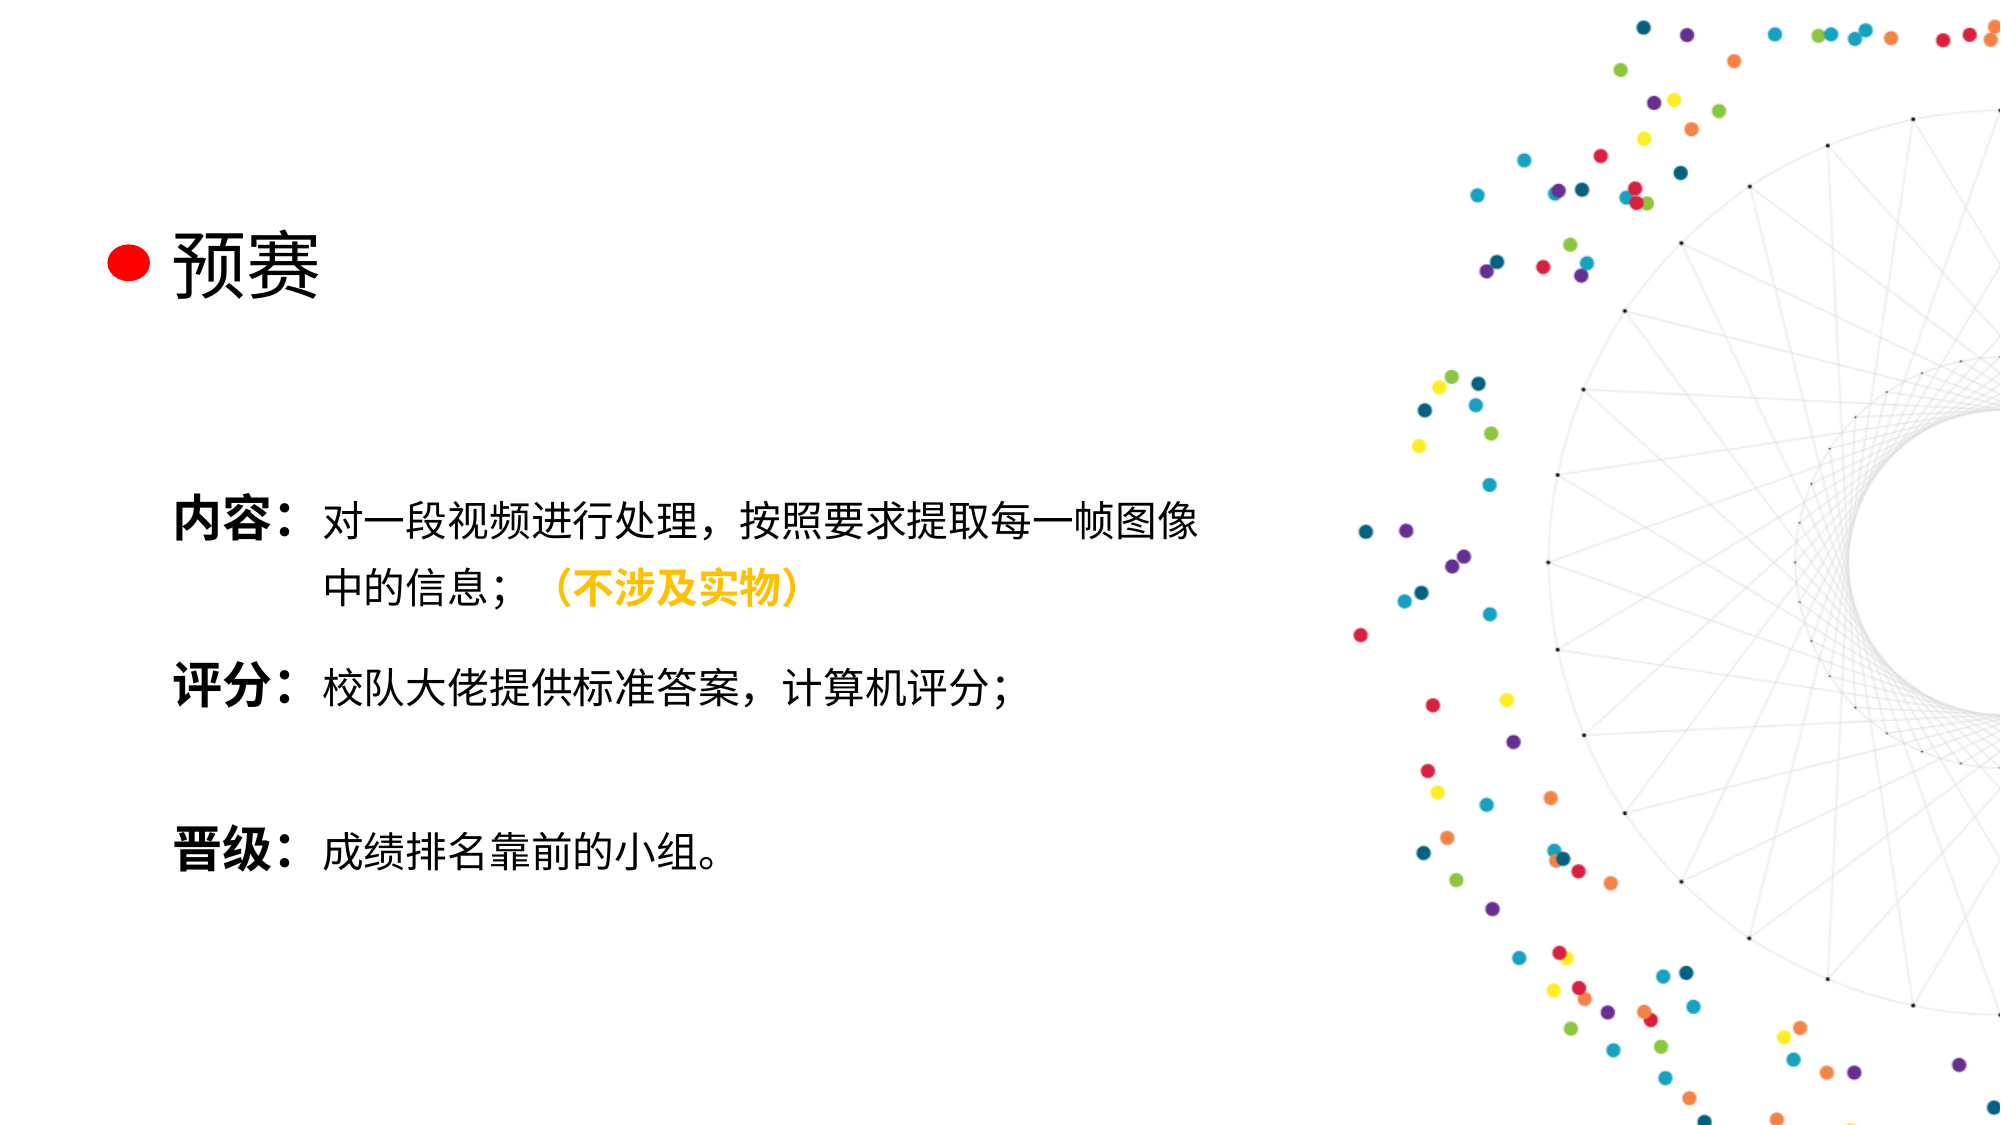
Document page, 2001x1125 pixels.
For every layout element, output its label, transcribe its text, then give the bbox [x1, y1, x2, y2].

text_box 晋级：成绩排名靠前的小组。 [157, 792, 1232, 886]
text_box [106, 243, 152, 283]
text_box 内容：对一段视频进行处理，按照要求提取每一帧图像 中的信息；（不涉及实物） [157, 461, 1232, 619]
picture [1269, 0, 2000, 1125]
text_box 预赛 [156, 210, 337, 316]
text_box 评分：校队大佬提供标准答案，计算机评分； [157, 627, 1232, 721]
